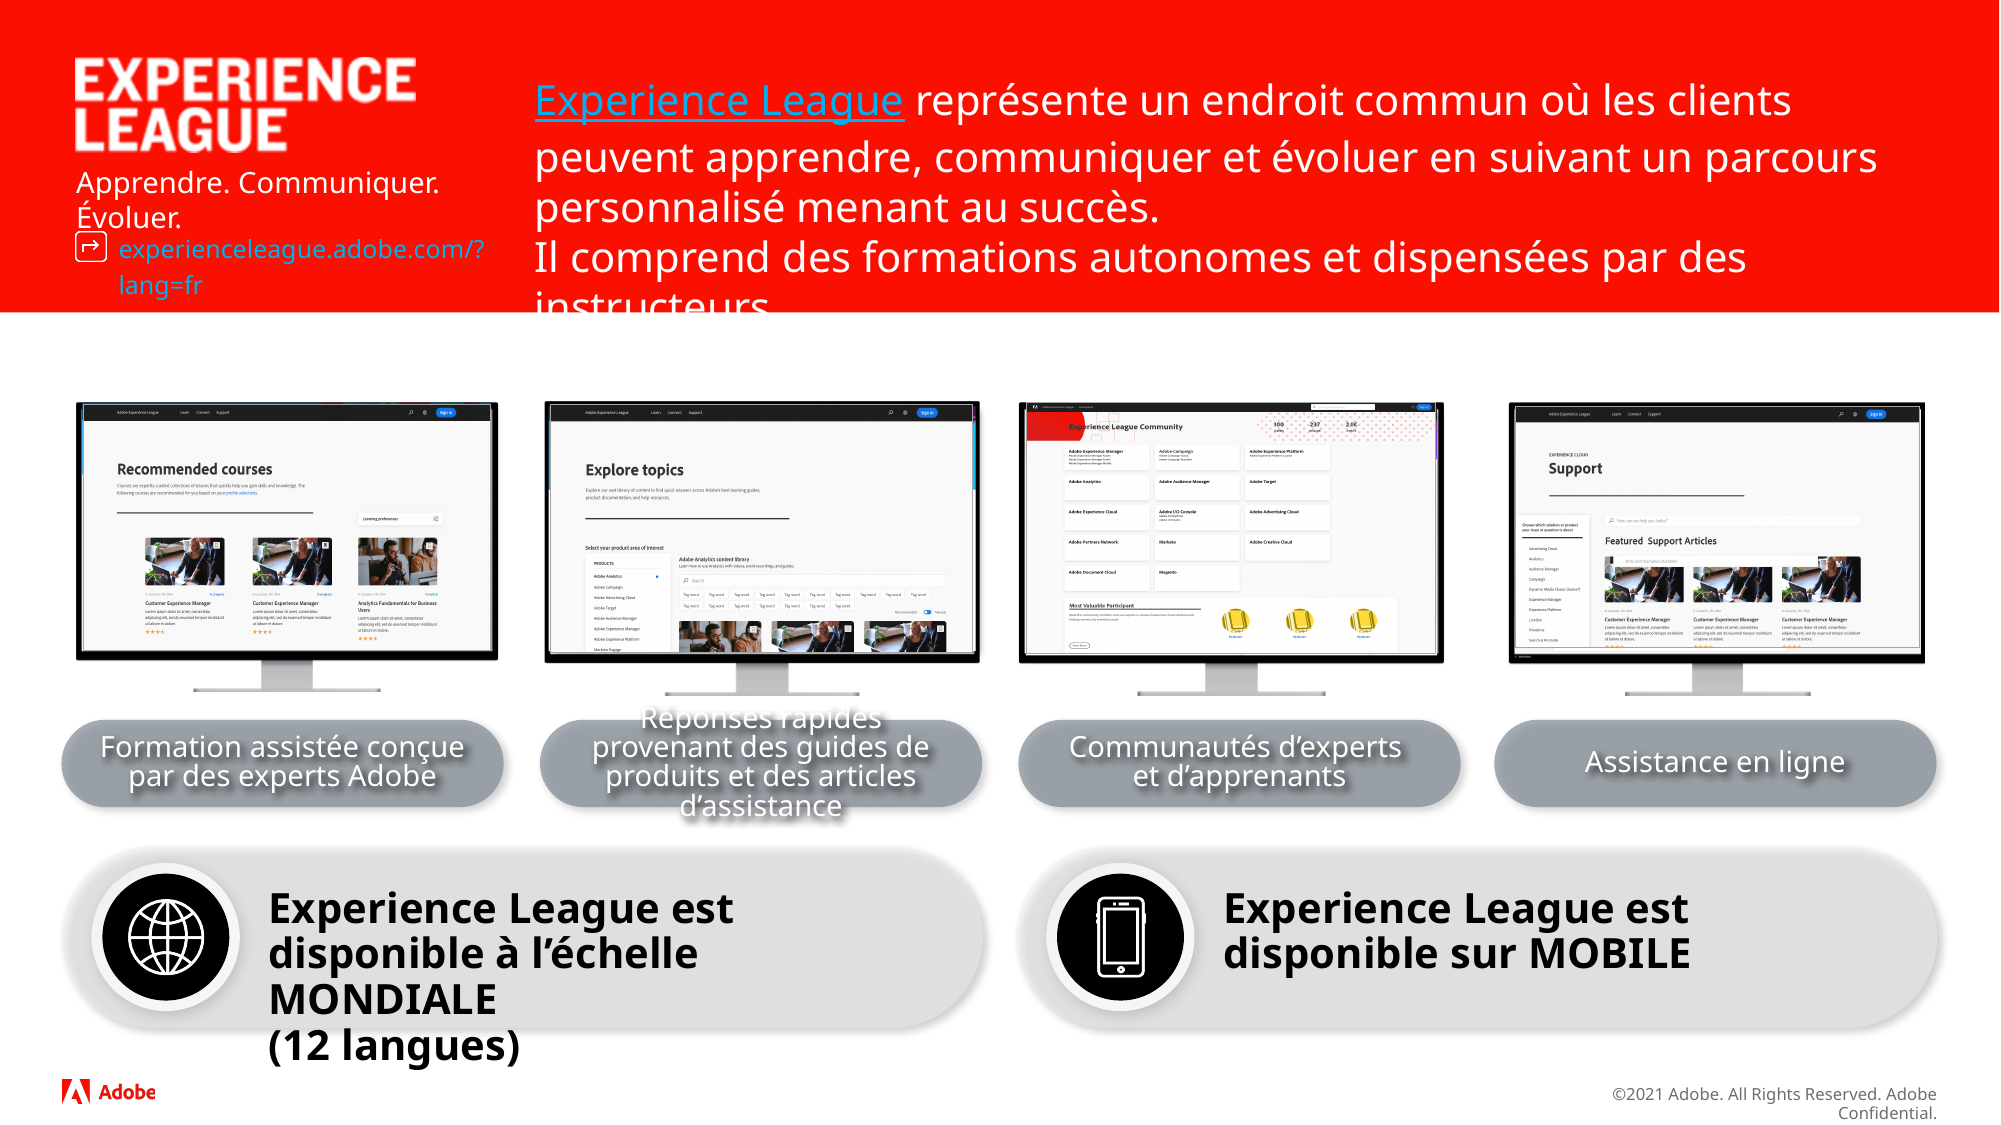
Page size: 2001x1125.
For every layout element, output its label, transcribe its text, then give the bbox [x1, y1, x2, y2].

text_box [61, 846, 1938, 1033]
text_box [61, 57, 559, 271]
picture [82, 404, 490, 651]
picture [1515, 406, 1920, 648]
picture [1025, 402, 1436, 654]
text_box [61, 398, 1937, 808]
text_box Experience League représente un endroit commun où les clients peuvent apprendre, communiquer et évoluer en suivant un parcours personnalisé menant au succès. Il comprend des formations autonomes et dispensées par des instructeurs, une communauté et d’autres options d’assistance. [519, 73, 1978, 389]
picture [550, 404, 973, 653]
text_box [0, 0, 2000, 313]
